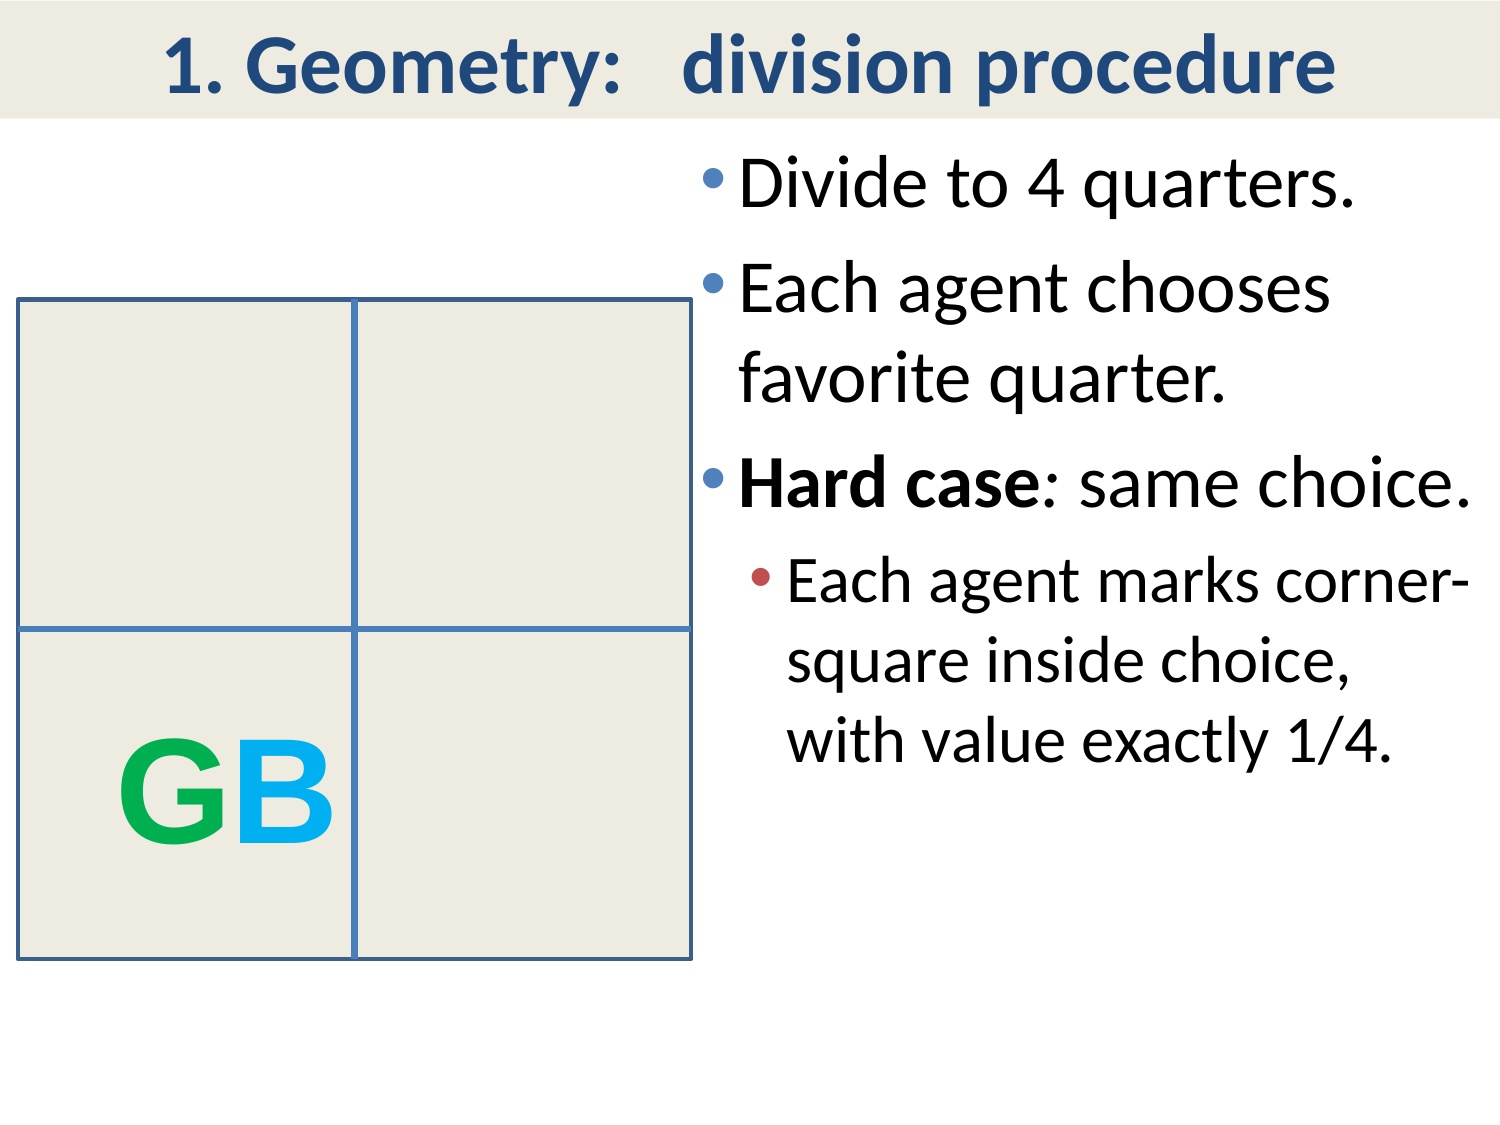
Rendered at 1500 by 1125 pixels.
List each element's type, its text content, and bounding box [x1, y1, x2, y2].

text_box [17, 299, 692, 960]
title 1. Geometry: division procedure [0, 0, 1500, 119]
text_box Divide to 4 quarters. Each agent chooses favorite quarter. Hard case: same choice. Each agent marks corner-square inside choice, with value exactly 1/4. [667, 125, 1500, 1024]
